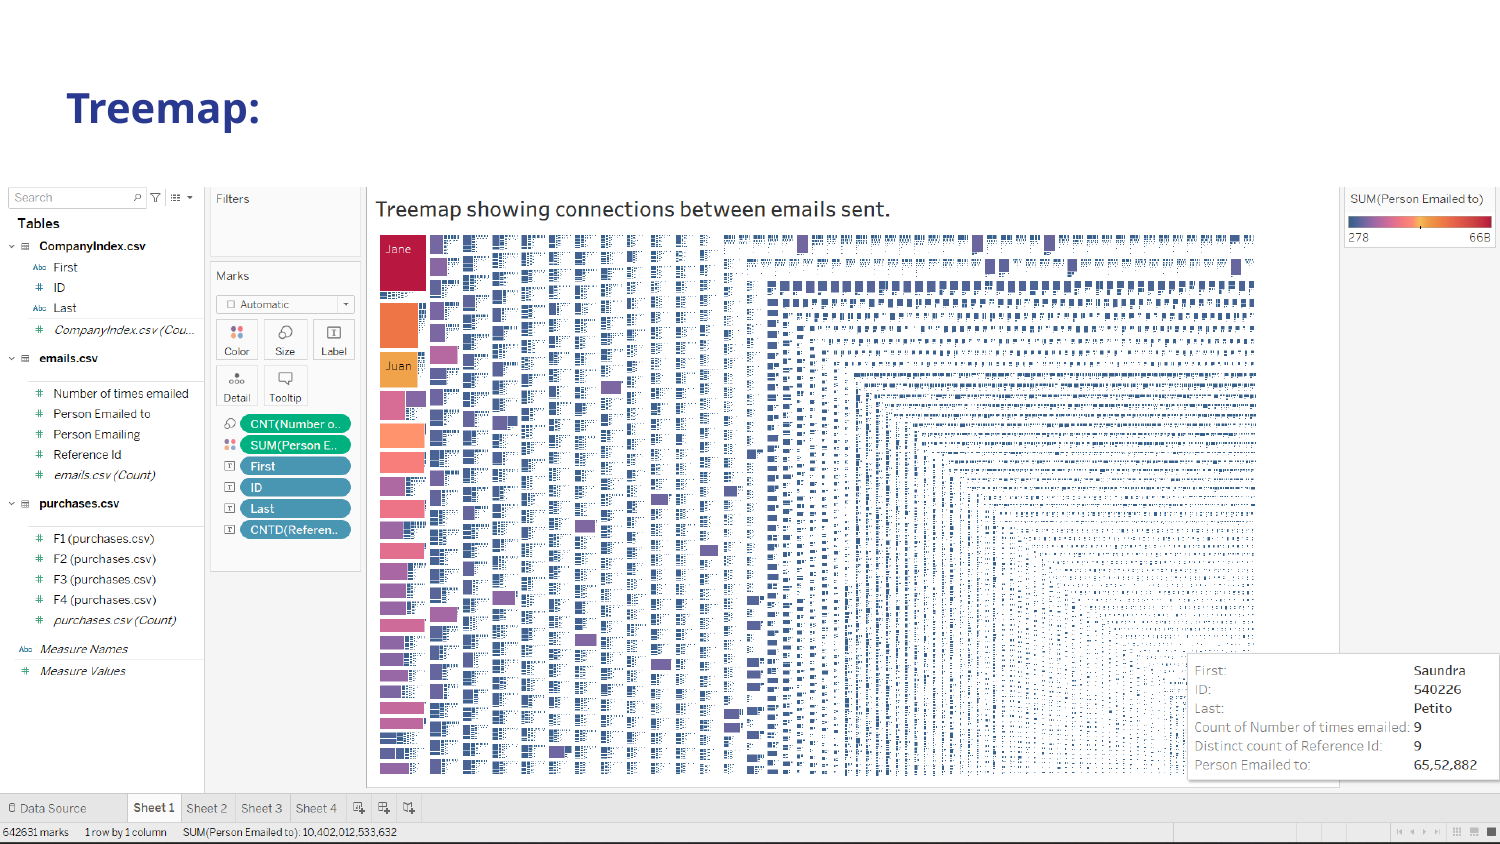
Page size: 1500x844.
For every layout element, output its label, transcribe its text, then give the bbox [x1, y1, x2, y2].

title Treemap: [51, 67, 1449, 167]
picture [0, 187, 1500, 844]
